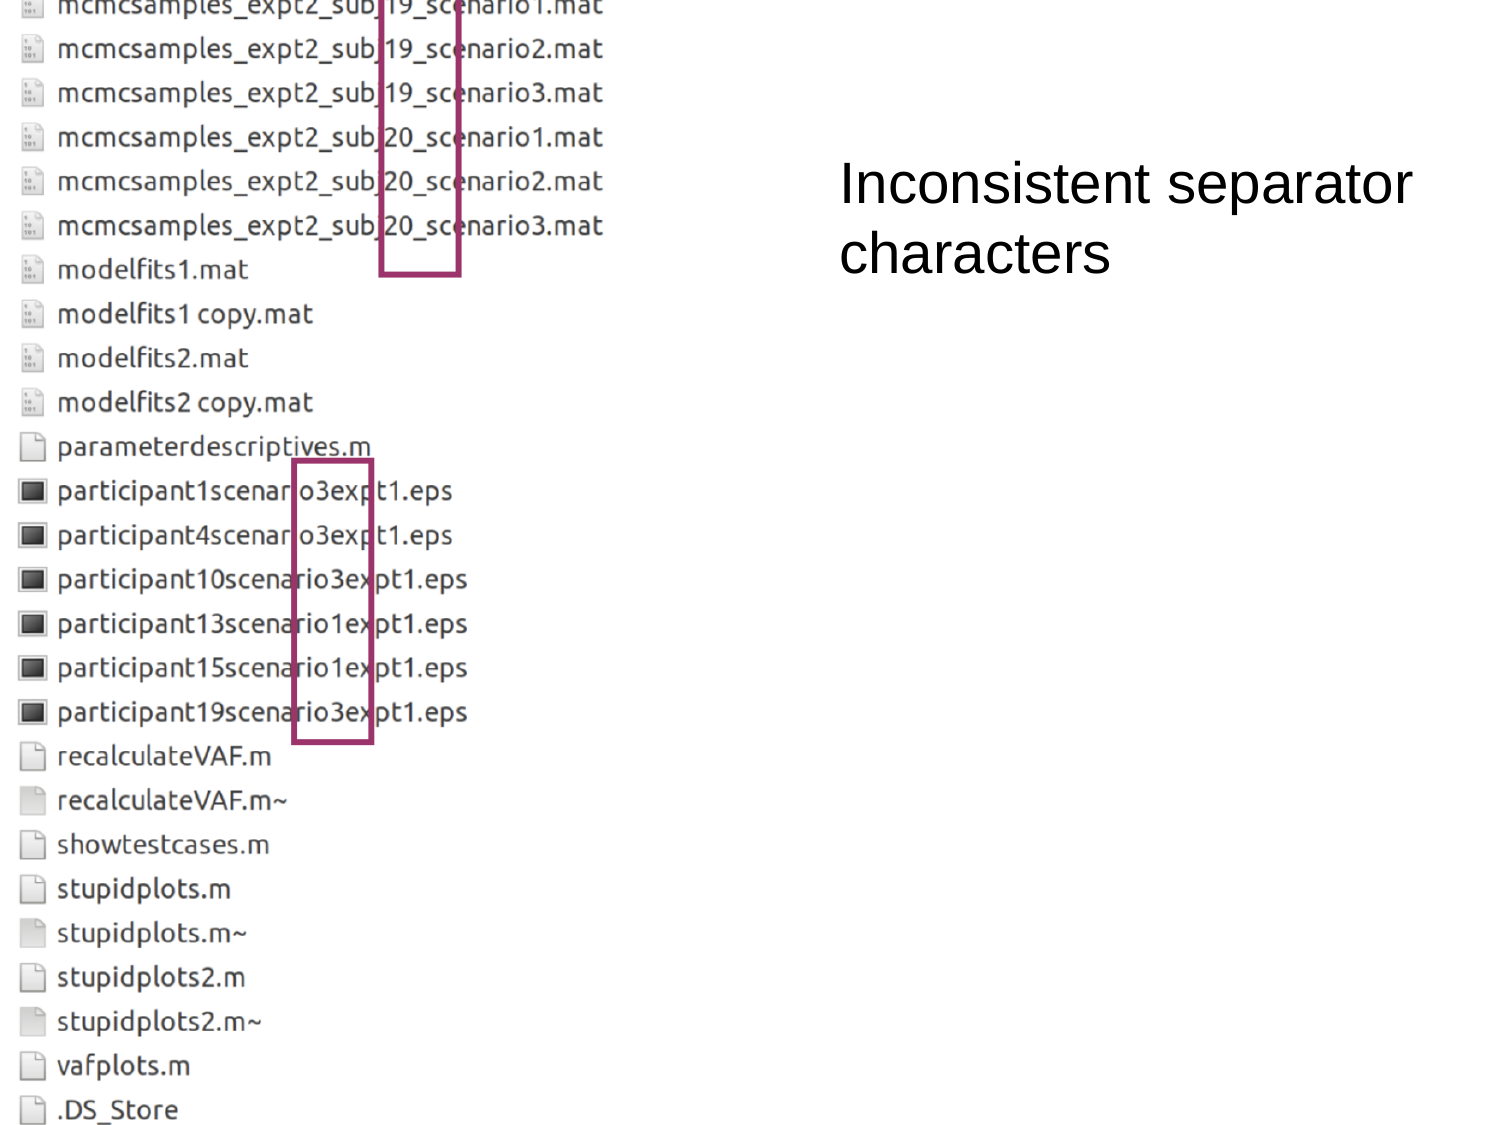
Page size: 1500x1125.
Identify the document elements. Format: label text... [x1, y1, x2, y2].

text_box Inconsistent separator characters [824, 137, 1463, 293]
picture [0, 0, 681, 1125]
